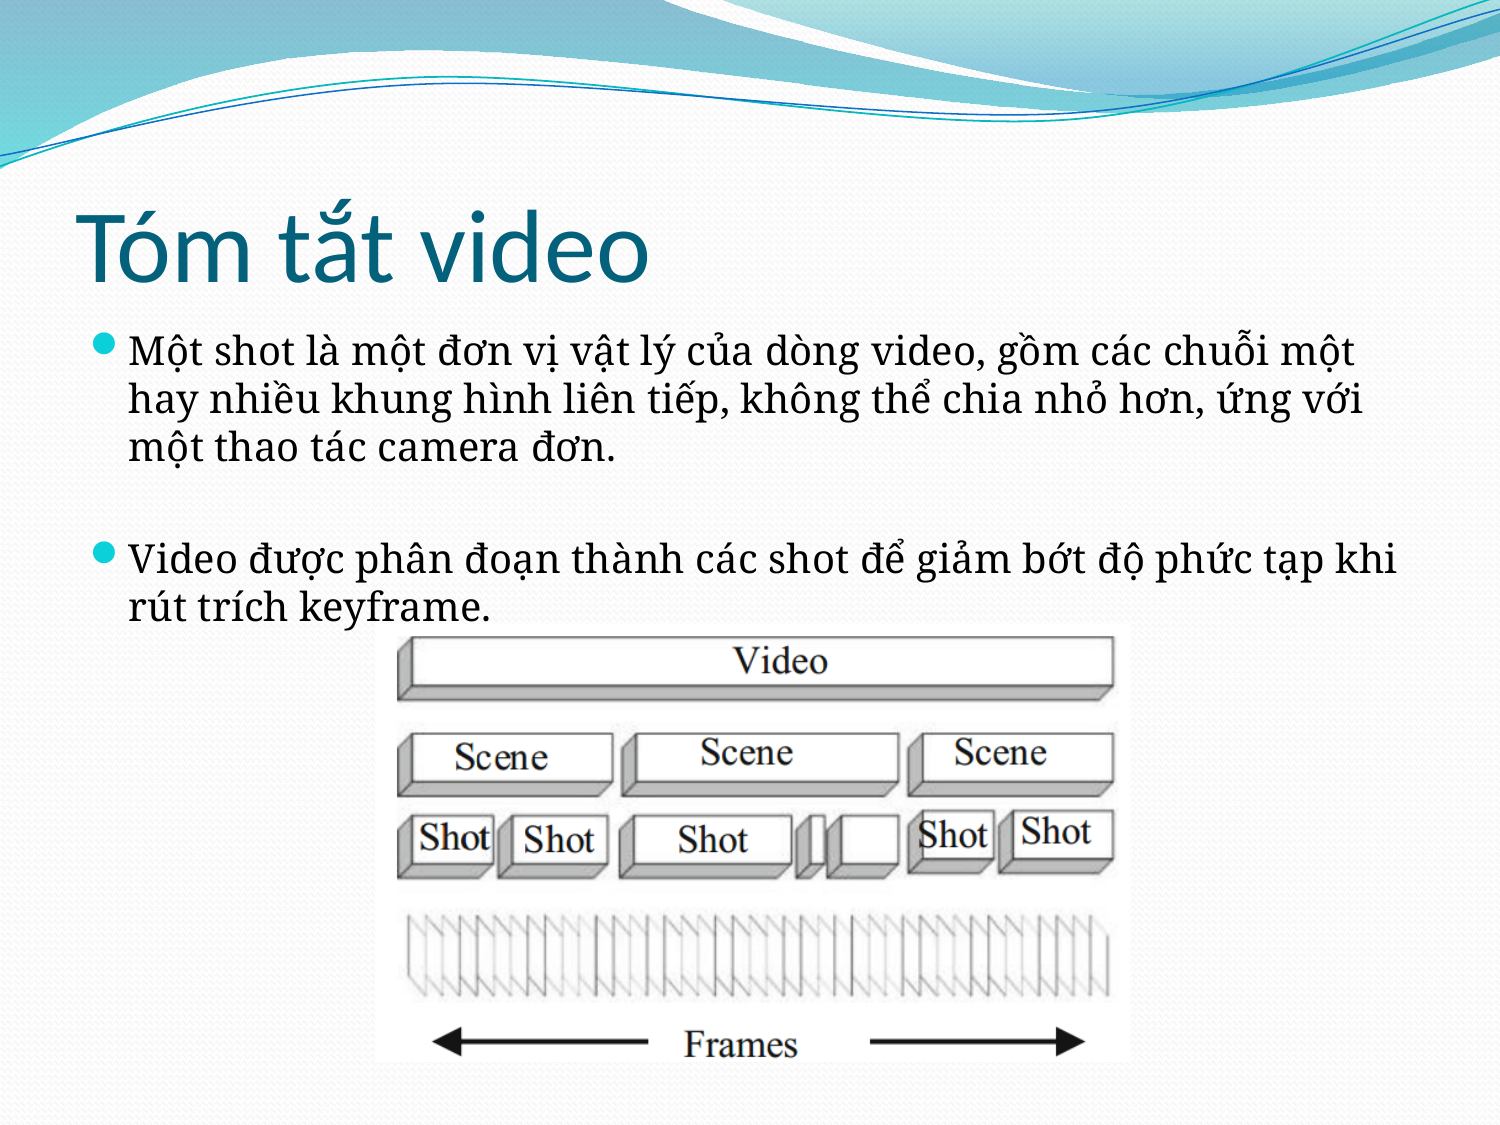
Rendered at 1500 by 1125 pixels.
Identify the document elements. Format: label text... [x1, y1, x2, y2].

title Tóm tắt video [75, 115, 1425, 303]
table_cell 9 [367, 626, 374, 638]
table_cell 9 [1130, 628, 1135, 638]
list Một shot là một đơn vị vật lý của dòng video, gồm các chuỗi một hay nhiều khung hình liên tiếp, không thể chia nhỏ hơn, ứng với một thao tác camera đơn. Video được phân đoạn thành các shot để giảm bớt độ phức tạp khi rút trích keyframe. [75, 317, 1425, 638]
picture [374, 624, 1130, 1063]
